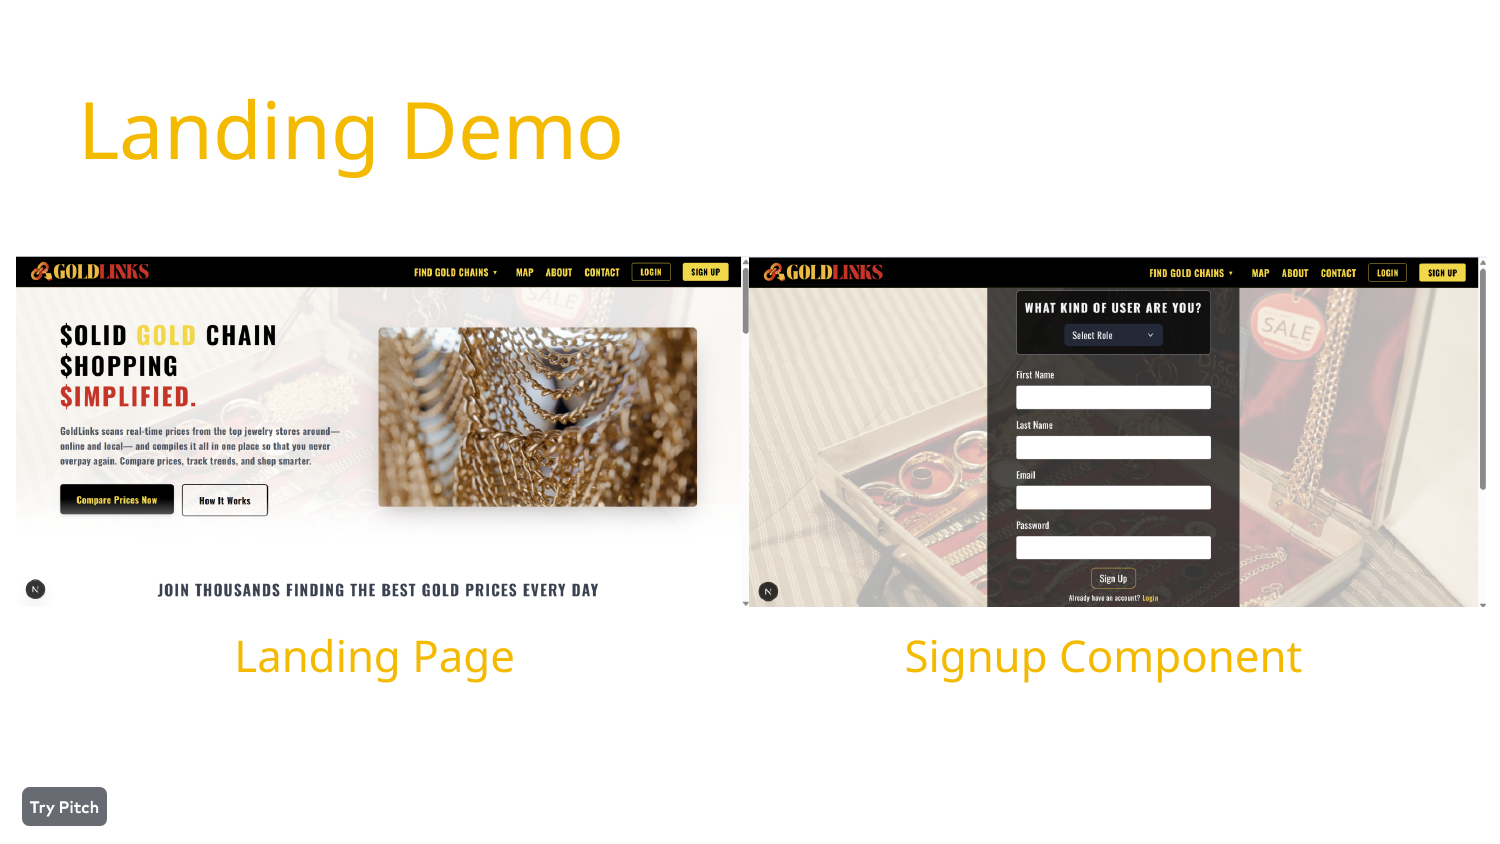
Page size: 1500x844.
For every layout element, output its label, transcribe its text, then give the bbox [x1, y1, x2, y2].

picture [16, 256, 1487, 607]
text_box Landing Demo [78, 78, 672, 176]
picture [22, 787, 107, 826]
text_box Landing Page [78, 626, 672, 682]
text_box Signup Component [806, 626, 1401, 681]
